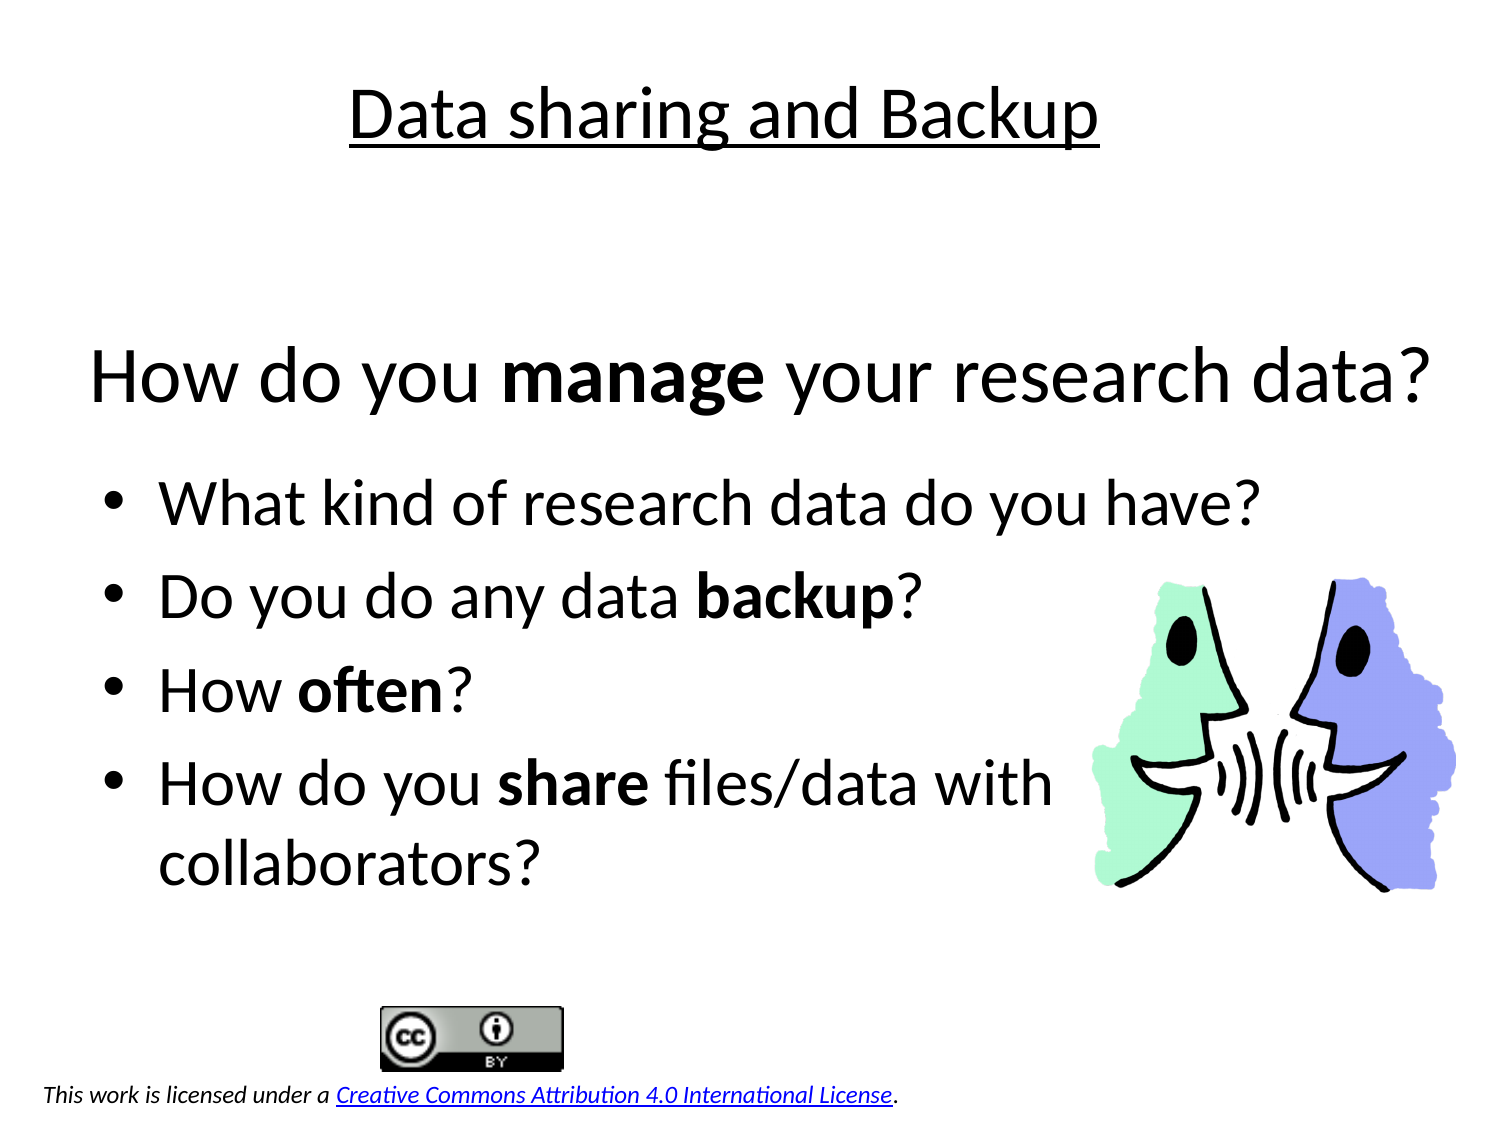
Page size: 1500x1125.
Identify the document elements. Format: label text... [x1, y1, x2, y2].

list What kind of research data do you have? Do you do any data backup? How often? How do you share files/data with collaborators? [87, 451, 1438, 1072]
picture [1090, 577, 1457, 894]
text_box This work is licensed under a Creative Commons Attribution 4.0 International License. [16, 1071, 926, 1117]
text_box Data sharing and Backup [87, 0, 1363, 230]
picture [380, 1006, 565, 1072]
title How do you manage your research data? [49, 276, 1475, 464]
